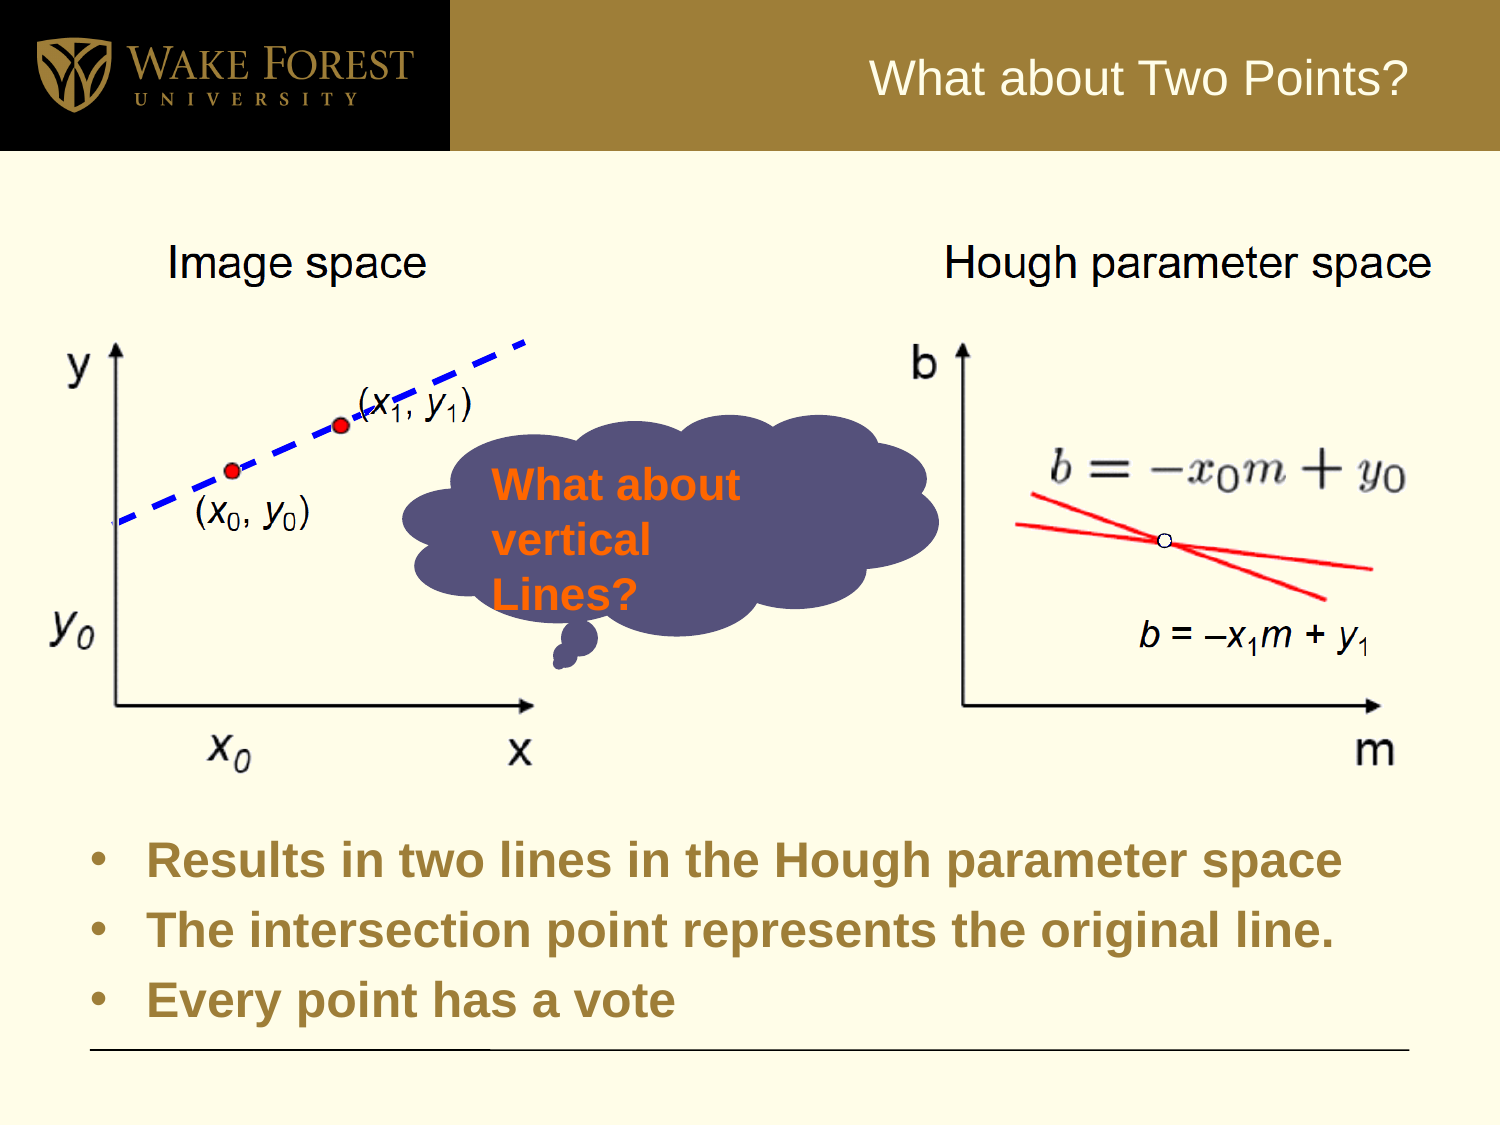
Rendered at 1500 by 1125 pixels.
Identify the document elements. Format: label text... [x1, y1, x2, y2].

list Results in two lines in the Hough parameter space The intersection point represents the original line. Every point has a vote [74, 820, 1425, 1024]
picture [21, 208, 1468, 795]
title What about Two Points? [524, 0, 1425, 151]
picture [37, 37, 414, 113]
